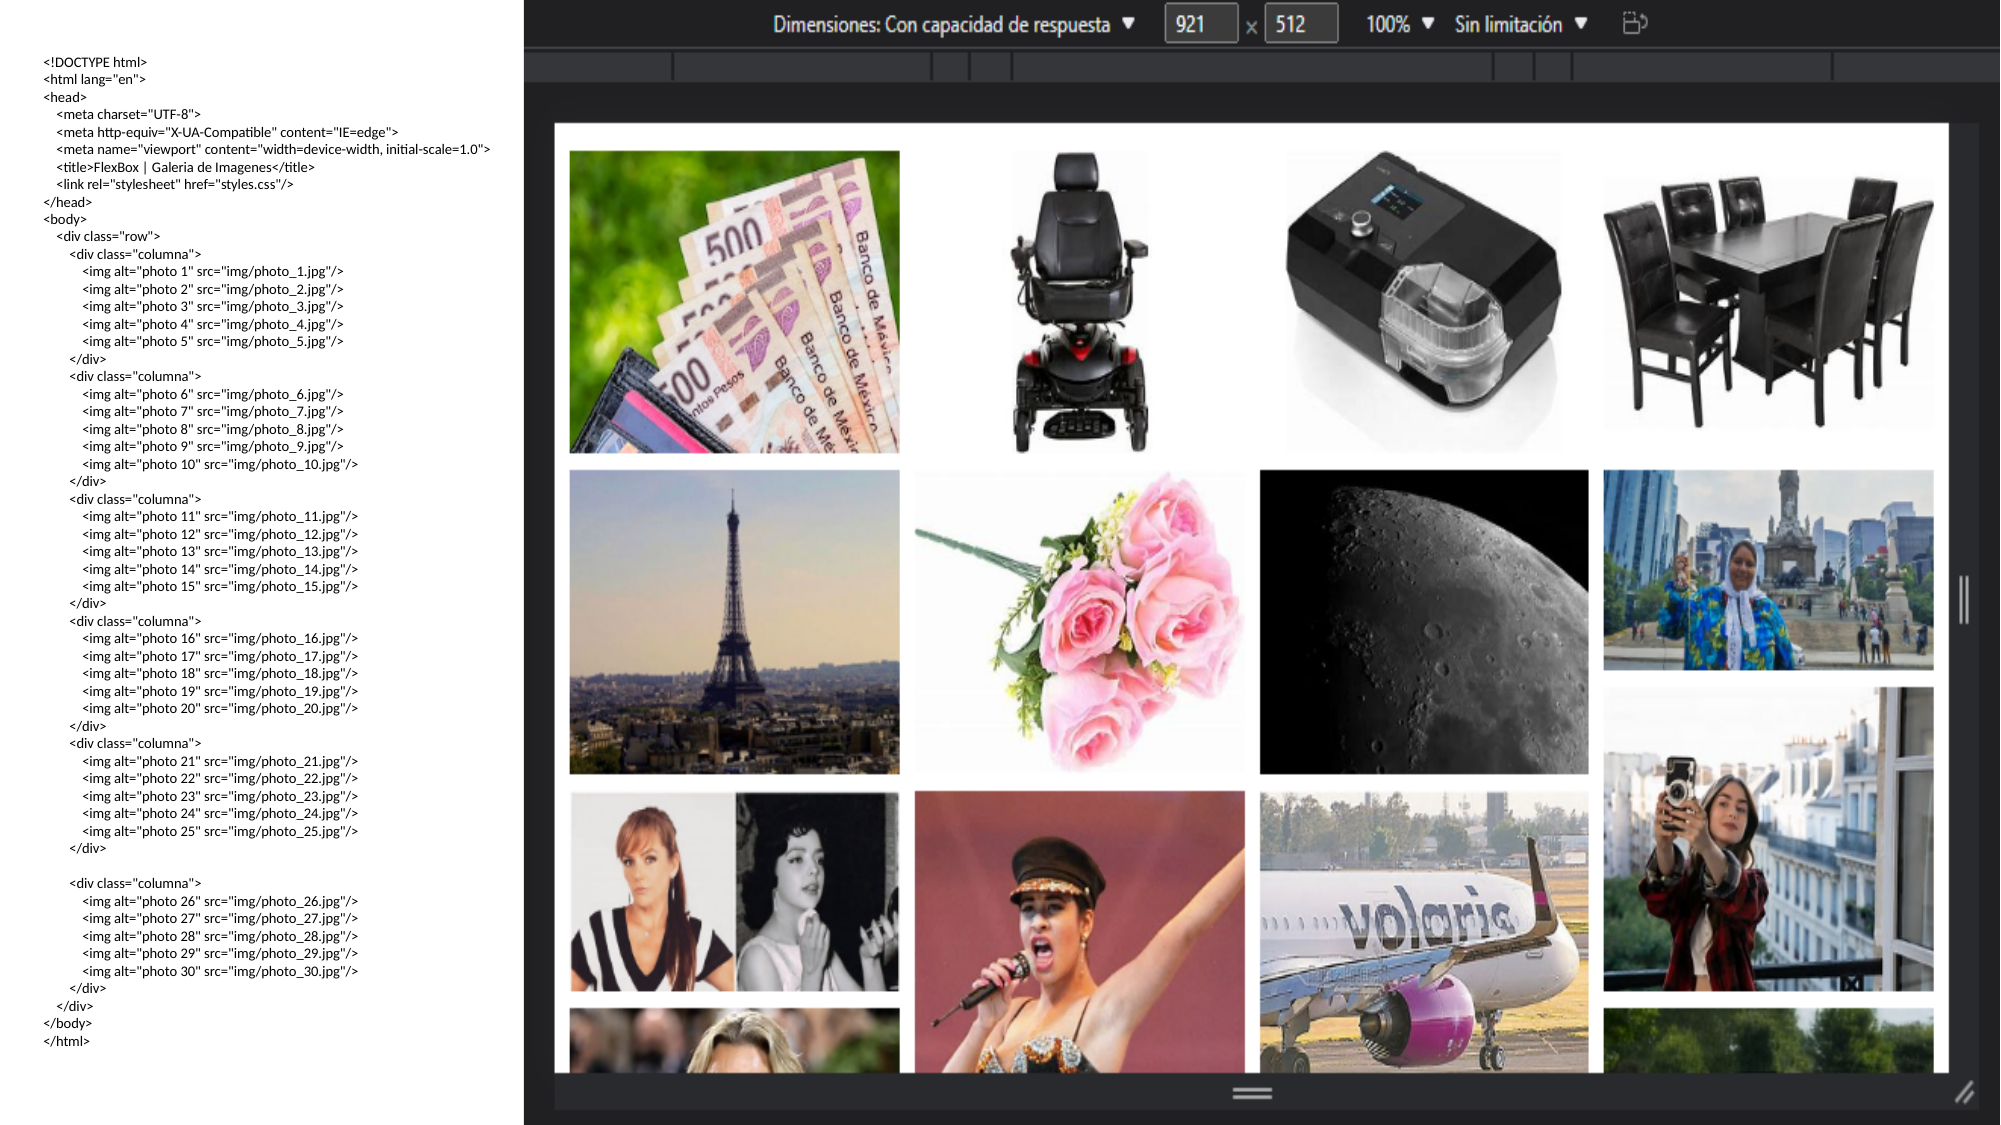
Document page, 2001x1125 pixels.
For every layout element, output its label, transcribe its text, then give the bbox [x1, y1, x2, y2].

text_box <!DOCTYPE html> <html lang="en"> <head> <meta charset="UTF-8"> <meta http-equiv="X-UA-Compatible" content="IE=edge"> <meta name="viewport" content="width=device-width, initial-scale=1.0"> <title>FlexBox | Galeria de Imagenes</title> <link rel="stylesheet" href="styles.css"/> </head> <body> <div class="row"> <div class="columna"> <img alt="photo 1" src="img/photo_1.jpg"/> <img alt="photo 2" src="img/photo_2.jpg"/> <img alt="photo 3" src="img/photo_3.jpg"/> <img alt="photo 4" src="img/photo_4.jpg"/> <img alt="photo 5" src="img/photo_5.jpg"/> </div> <div class="columna"> <img alt="photo 6" src="img/photo_6.jpg"/> <img alt="photo 7" src="img/photo_7.jpg"/> <img alt="photo 8" src="img/photo_8.jpg"/> <img alt="photo 9" src="img/photo_9.jpg"/> <img alt="photo 10" src="img/photo_10.jpg"/> </div> <div class="columna"> <img alt="photo 11" src="img/photo_11.jpg"/> <img alt="photo 12" src="img/photo_12.jpg"/> <img alt="photo 13" src="img/photo_13.jpg"/> <img alt="photo 14" src="img/photo_14.jpg"/> <img alt="photo 15" src="img/photo_15.jpg"/> </div> <div class="columna"> <img alt="photo 16" src="img/photo_16.jpg"/> <img alt="photo 17" src="img/photo_17.jpg"/> <img alt="photo 18" src="img/photo_18.jpg"/> <img alt="photo 19" src="img/photo_19.jpg"/> <img alt="photo 20" src="img/photo_20.jpg"/> </div> <div class="columna"> <img alt="photo 21" src="img/photo_21.jpg"/> <img alt="photo 22" src="img/photo_22.jpg"/> <img alt="photo 23" src="img/photo_23.jpg"/> <img alt="photo 24" src="img/photo_24.jpg"/> <img alt="photo 25" src="img/photo_25.jpg"/> </div> <div class="columna"> <img alt="photo 26" src="img/photo_26.jpg"/> <img alt="photo 27" src="img/photo_27.jpg"/> <img alt="photo 28" src="img/photo_28.jpg"/> <img alt="photo 29" src="img/photo_29.jpg"/> <img alt="photo 30" src="img/photo_30.jpg"/> </div> </div> </body> </html> [28, 45, 523, 1074]
picture [523, 0, 2000, 1125]
